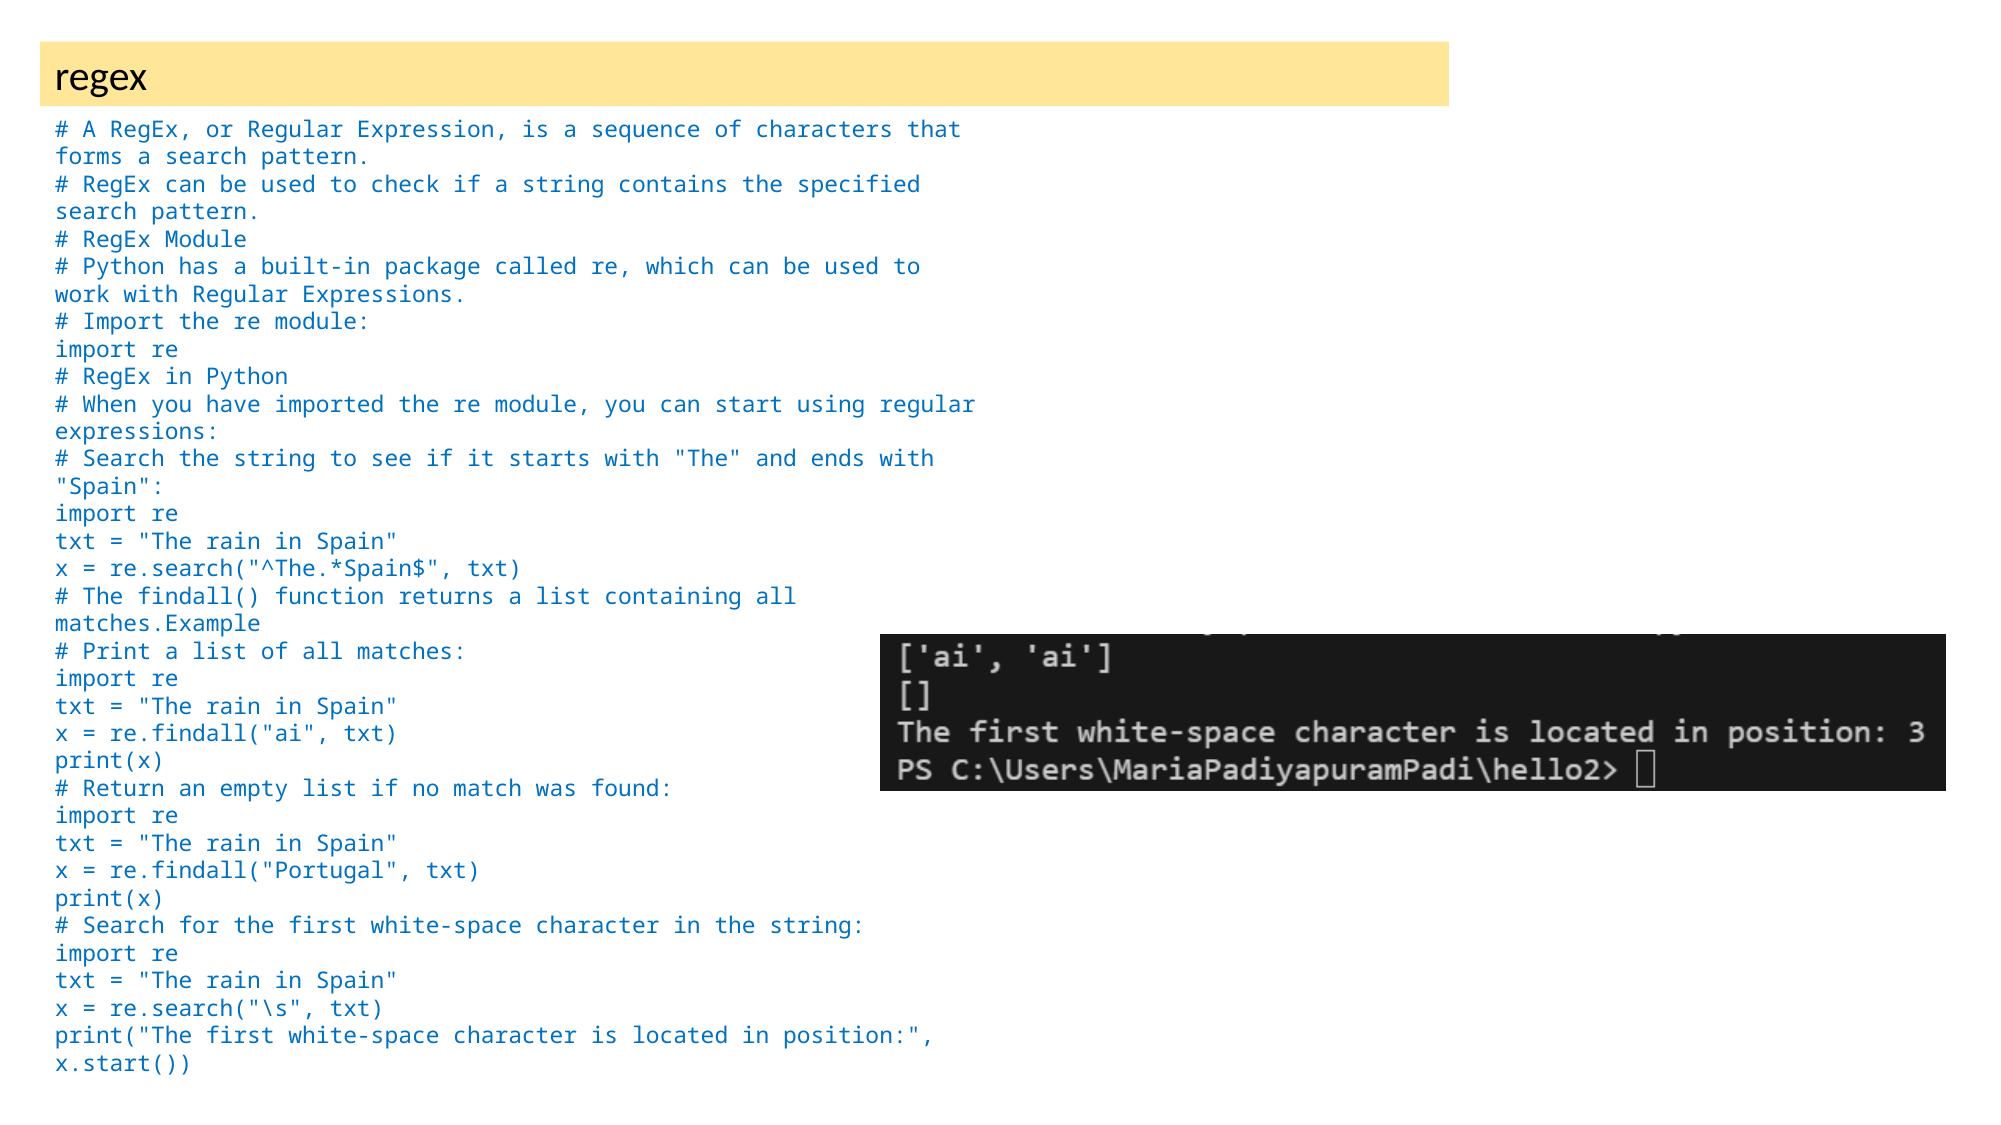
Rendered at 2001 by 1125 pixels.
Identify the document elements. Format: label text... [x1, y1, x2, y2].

text_box # A RegEx, or Regular Expression, is a sequence of characters that forms a search pattern. # RegEx can be used to check if a string contains the specified search pattern. # RegEx Module # Python has a built-in package called re, which can be used to work with Regular Expressions. # Import the re module: import re # RegEx in Python # When you have imported the re module, you can start using regular expressions: # Search the string to see if it starts with "The" and ends with "Spain": import re txt = "The rain in Spain" x = re.search("^The.*Spain$", txt) # The findall() function returns a list containing all matches.Example # Print a list of all matches: import re txt = "The rain in Spain" x = re.findall("ai", txt) print(x) # Return an empty list if no match was found: import re txt = "The rain in Spain" x = re.findall("Portugal", txt) print(x) # Search for the first white-space character in the string: import re txt = "The rain in Spain" x = re.search("\s", txt) print("The first white-space character is located in position:", x.start()) [39, 107, 995, 1083]
picture [880, 634, 1946, 791]
text_box regex [40, 41, 1449, 107]
